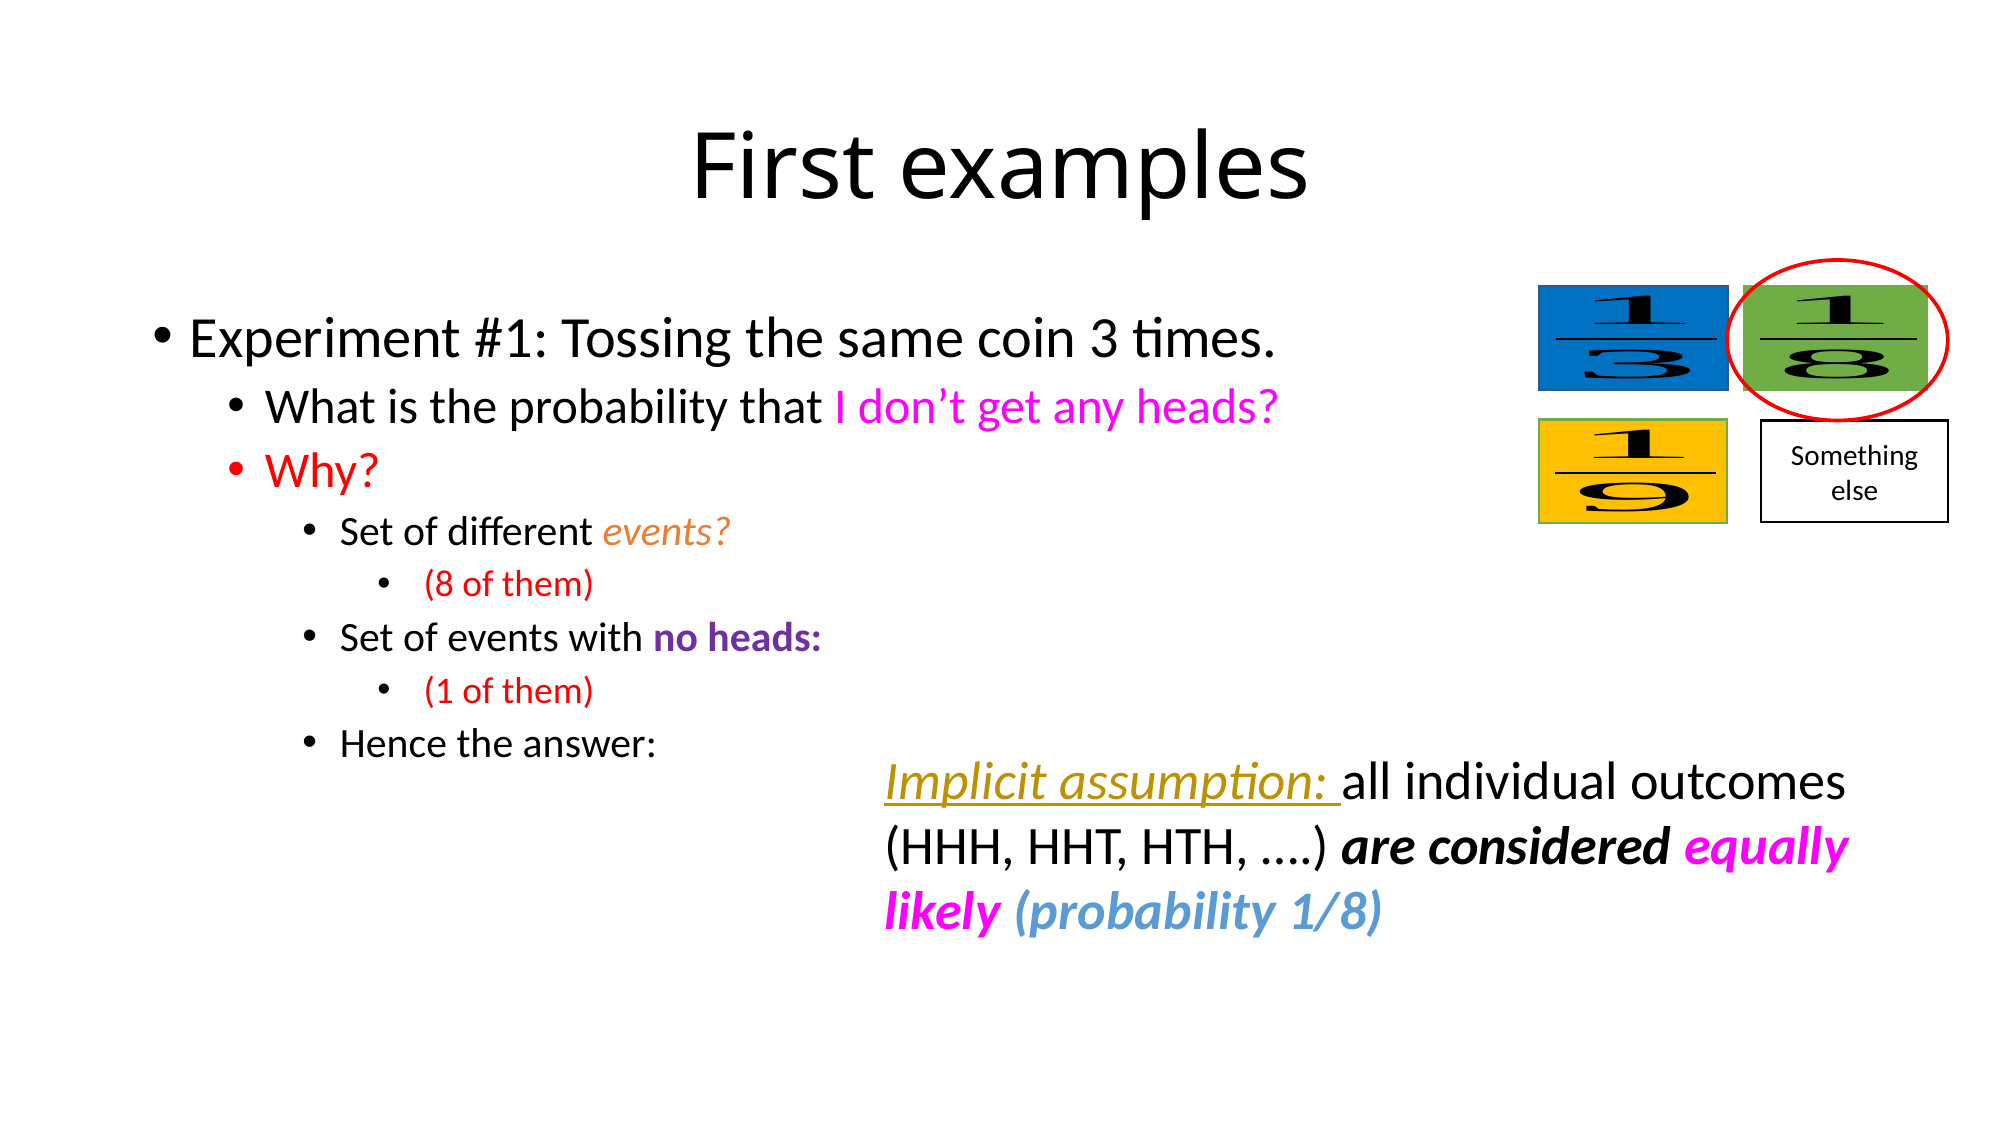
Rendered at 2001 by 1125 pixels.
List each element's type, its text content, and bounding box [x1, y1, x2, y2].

text_box Something else [1760, 419, 1949, 523]
text_box Implicit assumption: all individual outcomes (HHH, HHT, HTH, ….) are considered equally likely (probability 1/8) [869, 737, 1902, 948]
text_box [1725, 258, 1949, 422]
title First examples [137, 59, 1863, 278]
